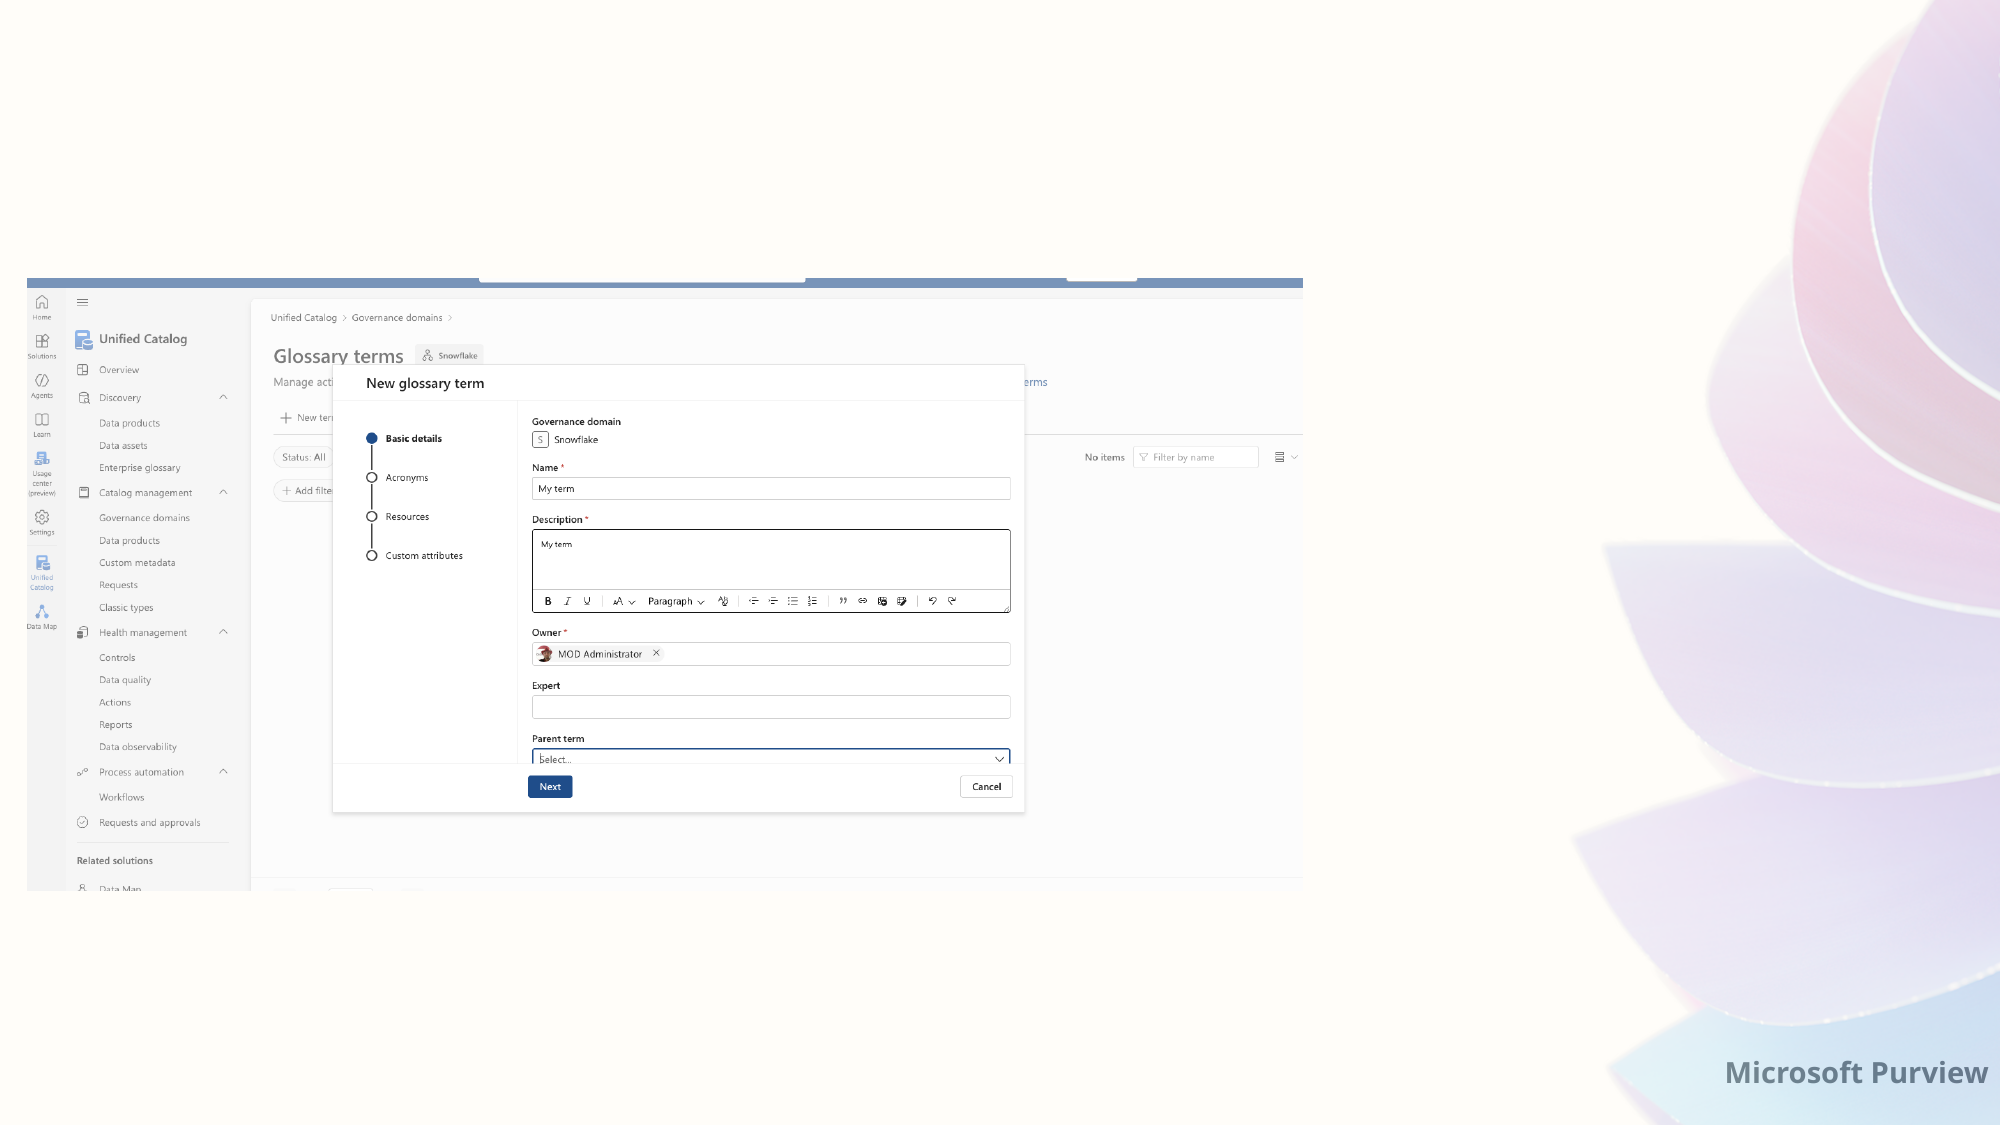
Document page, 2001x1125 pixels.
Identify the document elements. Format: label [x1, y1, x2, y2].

picture [27, 278, 1303, 891]
